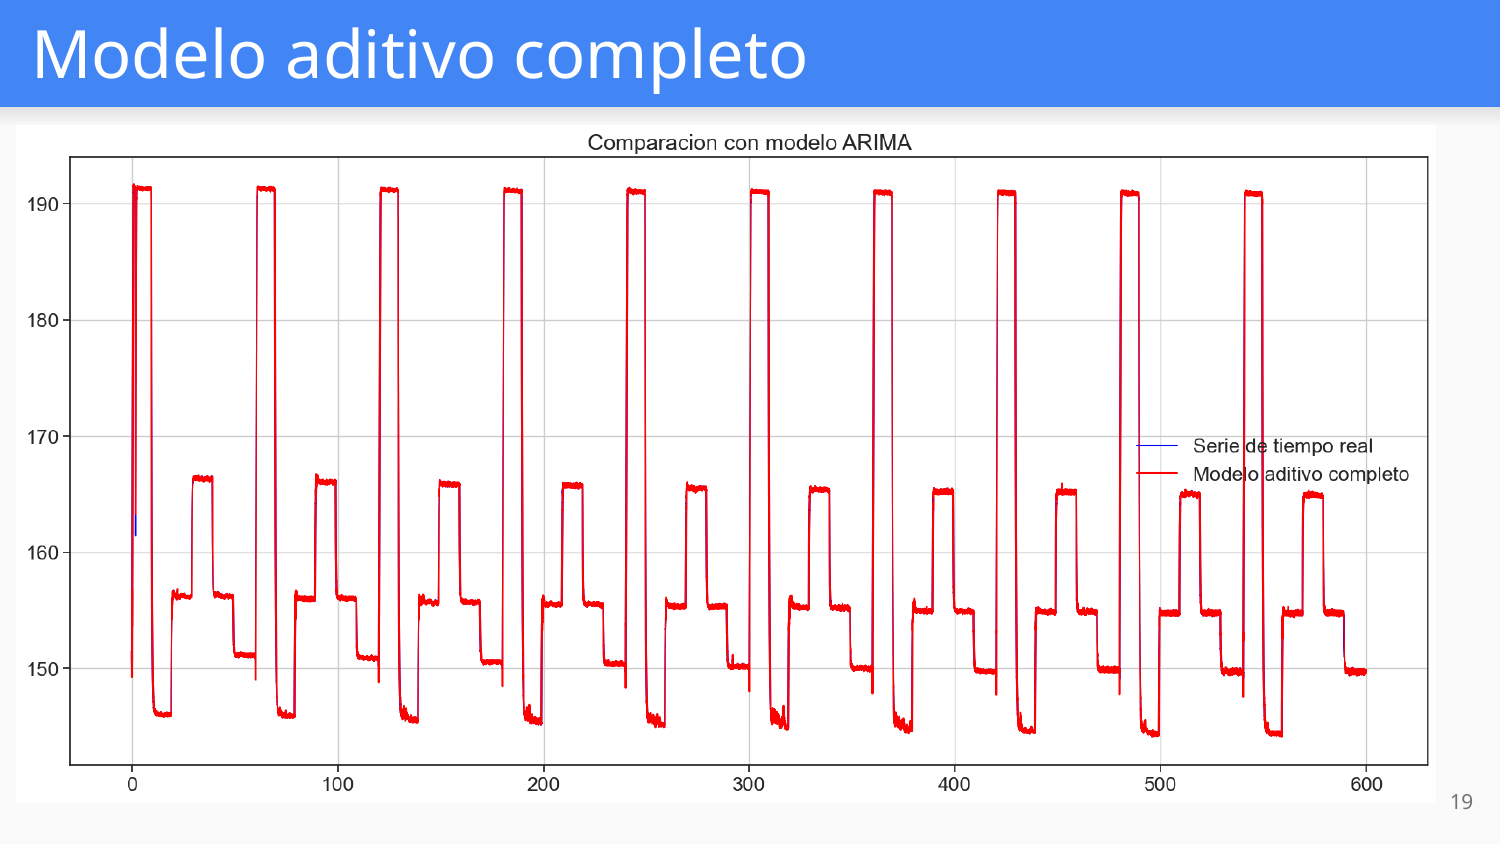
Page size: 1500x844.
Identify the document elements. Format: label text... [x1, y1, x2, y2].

slide_number 19 [1398, 770, 1489, 835]
title Modelo aditivo completo [16, 2, 1464, 102]
picture [15, 125, 1436, 803]
